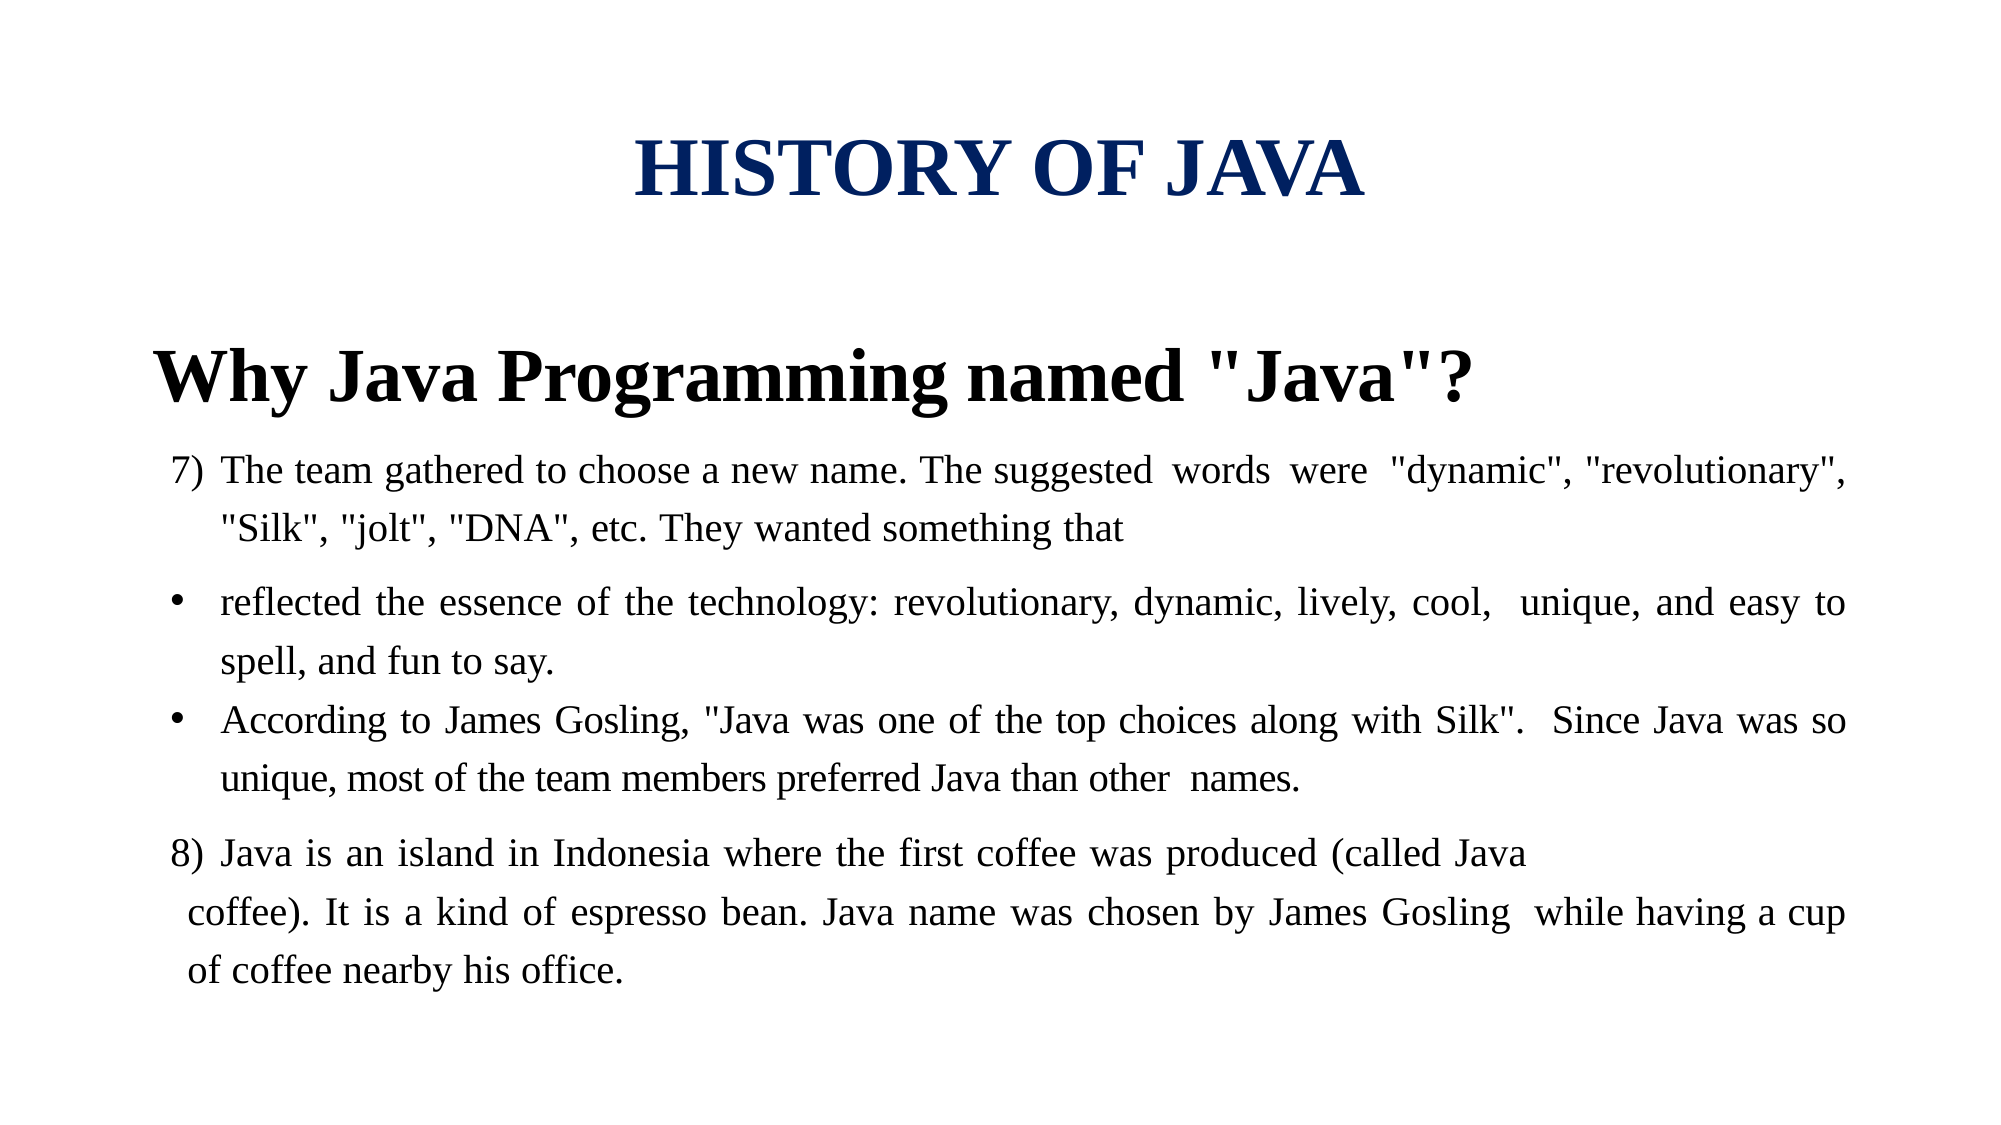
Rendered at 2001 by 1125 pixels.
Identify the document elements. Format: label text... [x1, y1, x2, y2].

list Why Java Programming named "Java"? The team gathered to choose a new name. The suggested words were "dynamic", "revolutionary", "Silk", "jolt", "DNA", etc. They wanted something that reflected the essence of the technology: revolutionary, dynamic, lively, cool, unique, and easy to spell, and fun to say. According to James Gosling, "Java was one of the top choices along with Silk". Since Java was so unique, most of the team members preferred Java than other names. Java is an island in Indonesia where the first coffee was produced (called Java coffee). It is a kind of espresso bean. Java name was chosen by James Gosling while having a cup of coffee nearby his office. [137, 299, 1863, 1014]
title HISTORY OF JAVA [137, 59, 1863, 278]
